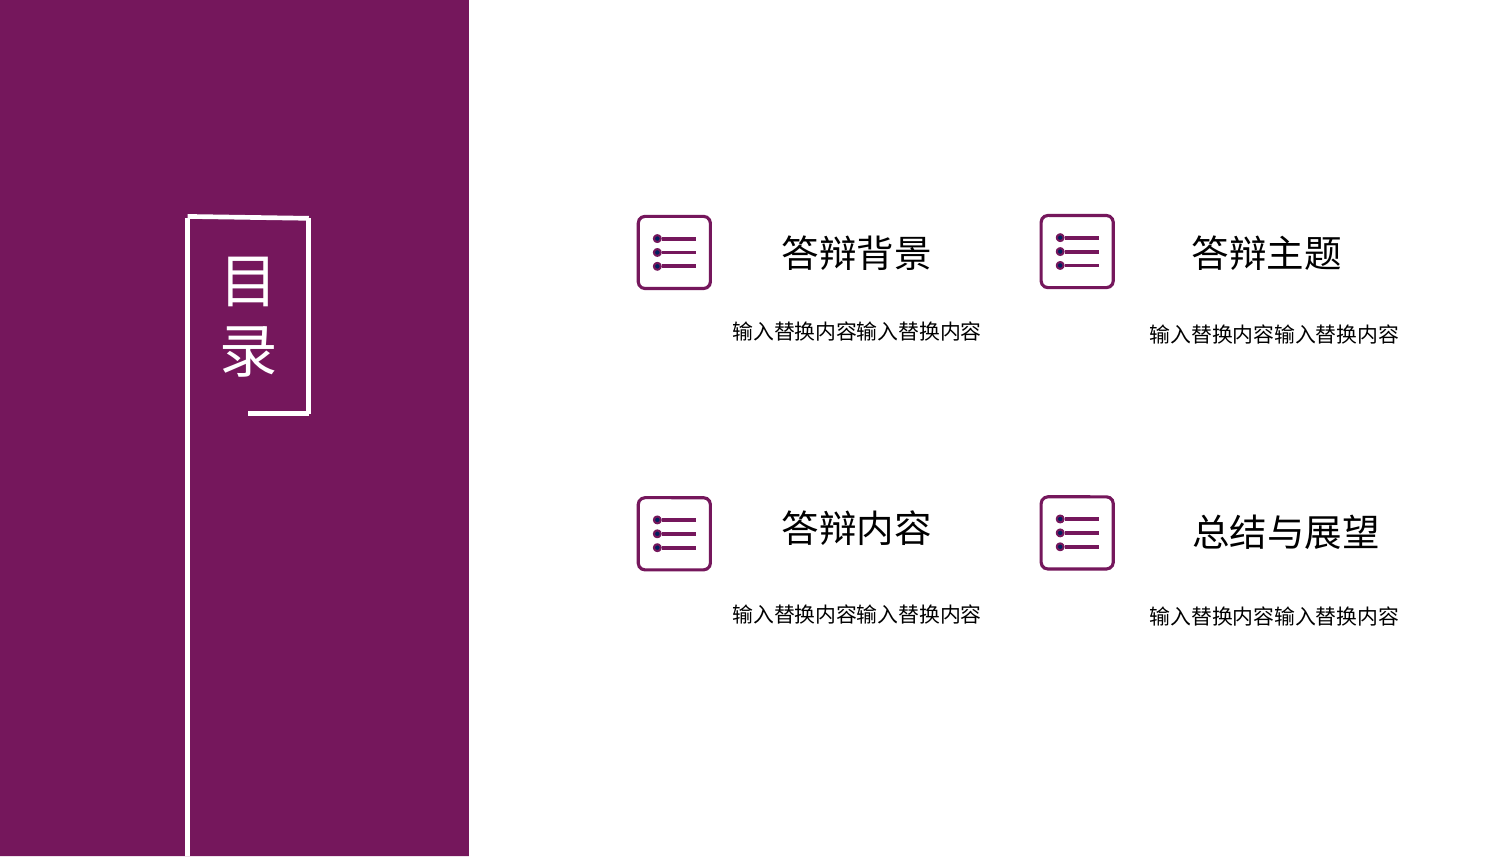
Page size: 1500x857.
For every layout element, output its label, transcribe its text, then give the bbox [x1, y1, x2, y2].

text_box 目录 [204, 236, 285, 392]
text_box 答辩背景 [767, 222, 947, 282]
text_box 输入替换内容输入替换内容 [695, 594, 1018, 634]
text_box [638, 216, 711, 289]
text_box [1041, 496, 1114, 569]
text_box 输入替换内容输入替换内容 [1113, 314, 1436, 354]
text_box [638, 497, 711, 570]
text_box 答辩内容 [767, 498, 947, 558]
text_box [1041, 215, 1114, 288]
text_box 输入替换内容输入替换内容 [1113, 596, 1436, 636]
text_box [0, 0, 470, 857]
text_box 答辩主题 [1177, 222, 1357, 282]
text_box 输入替换内容输入替换内容 [695, 311, 1018, 352]
text_box 总结与展望 [1177, 501, 1395, 562]
